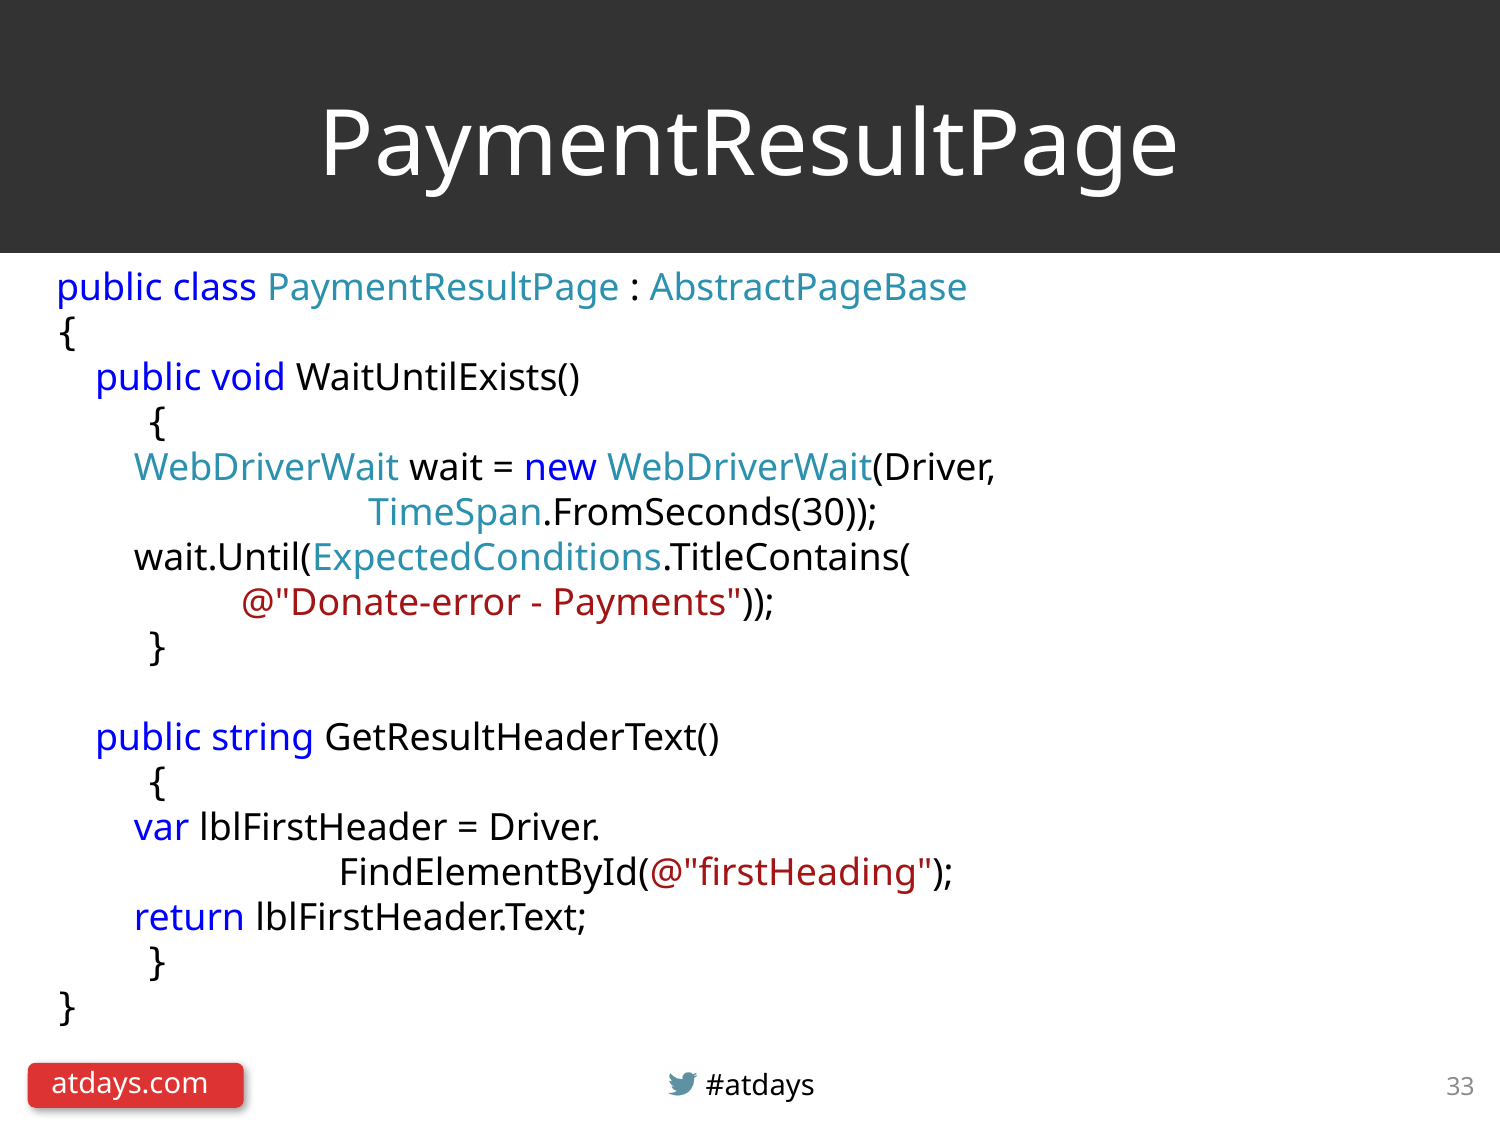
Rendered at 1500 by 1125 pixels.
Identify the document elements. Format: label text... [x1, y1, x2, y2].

text_box public class PaymentResultPage : AbstractPageBase { public void WaitUntilExists() { WebDriverWait wait = new WebDriverWait(Driver, TimeSpan.FromSeconds(30)); wait.Until(ExpectedConditions.TitleContains( @"Donate-error - Payments")); } public string GetResultHeaderText() { var lblFirstHeader = Driver. FindElementById(@"firstHeading"); return lblFirstHeader.Text; } } [41, 255, 1483, 1036]
title PaymentResultPage [75, 45, 1425, 233]
picture [662, 1063, 703, 1104]
slide_number 33 [1139, 1057, 1490, 1118]
